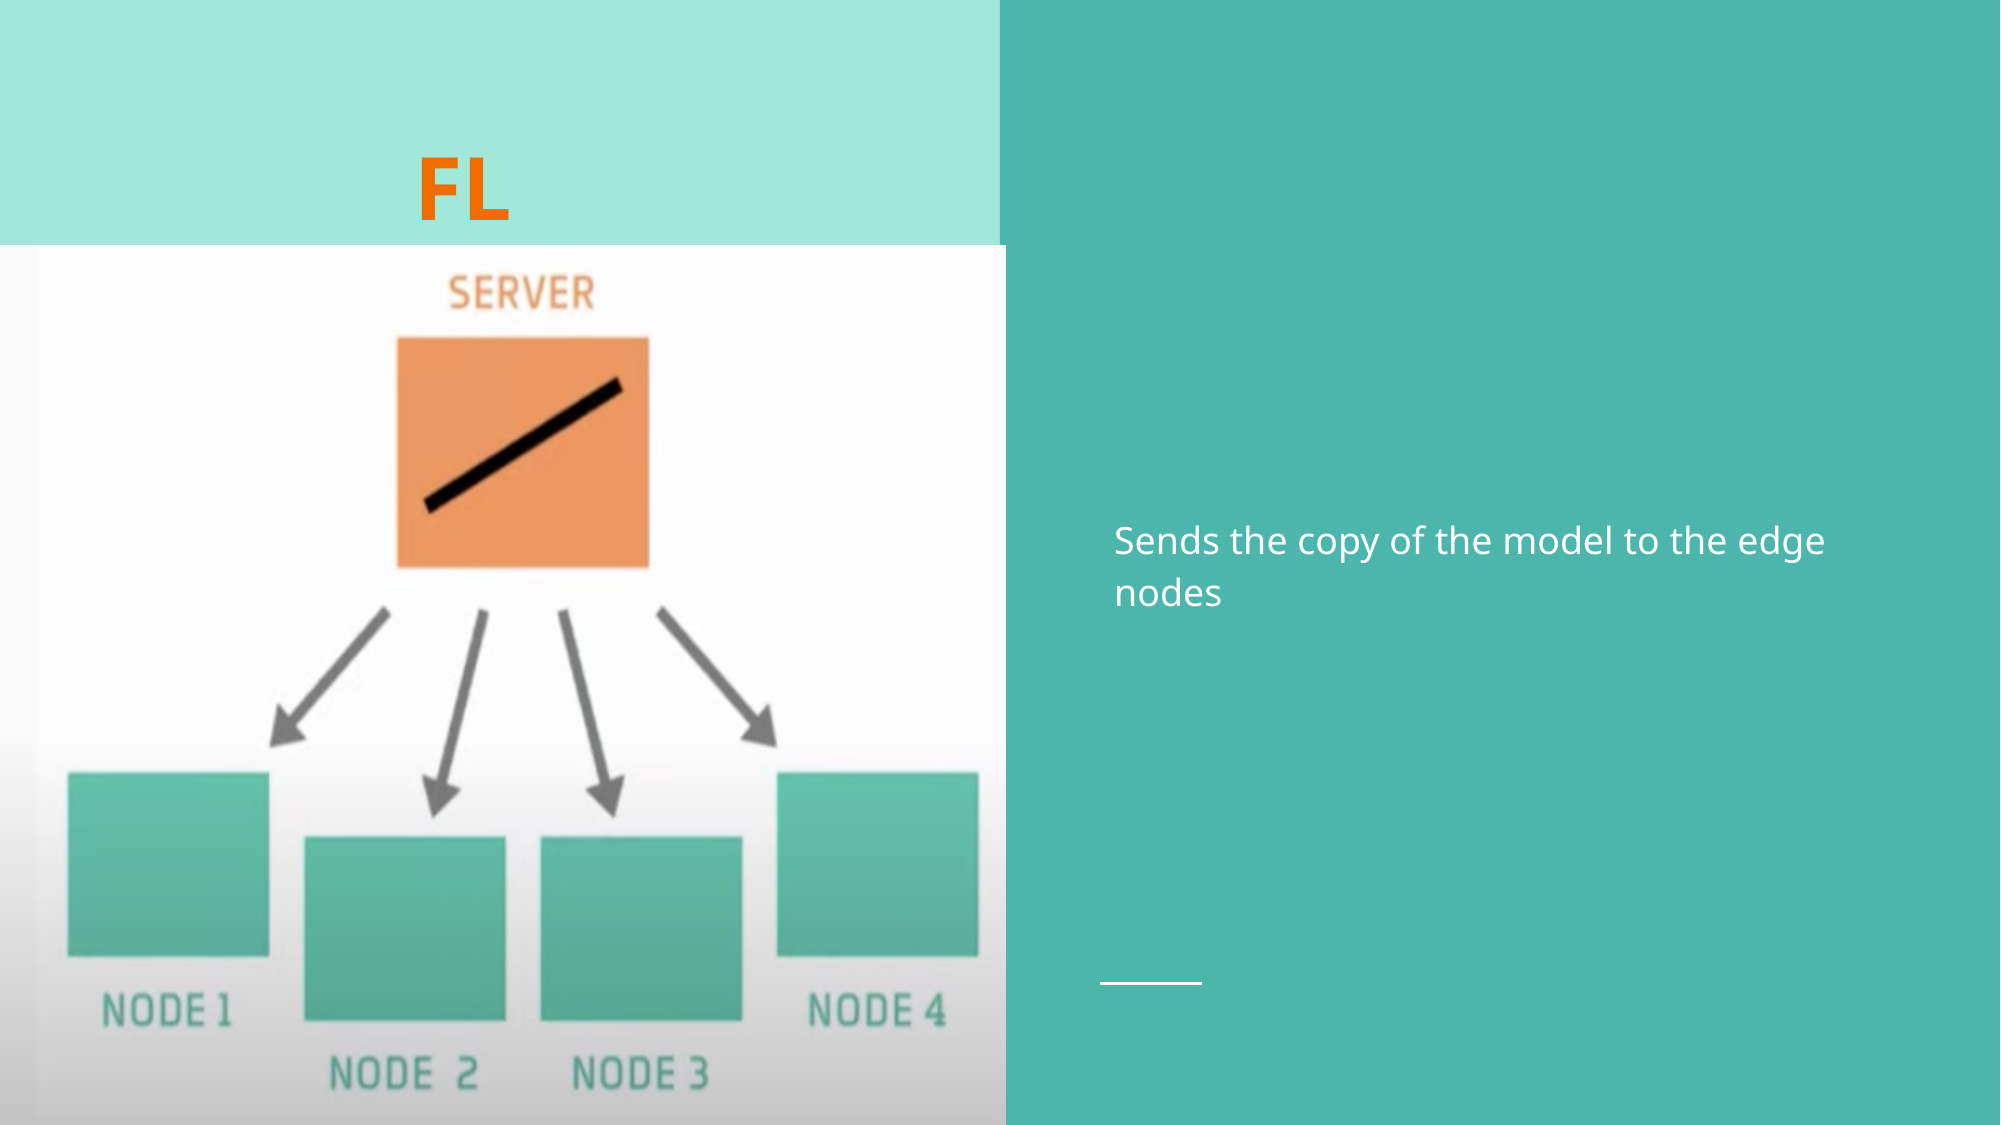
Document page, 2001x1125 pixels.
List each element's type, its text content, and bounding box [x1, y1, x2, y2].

title FL [21, 33, 906, 243]
picture [0, 245, 1006, 1125]
list Sends the copy of the model to the edge nodes [1080, 158, 1920, 967]
